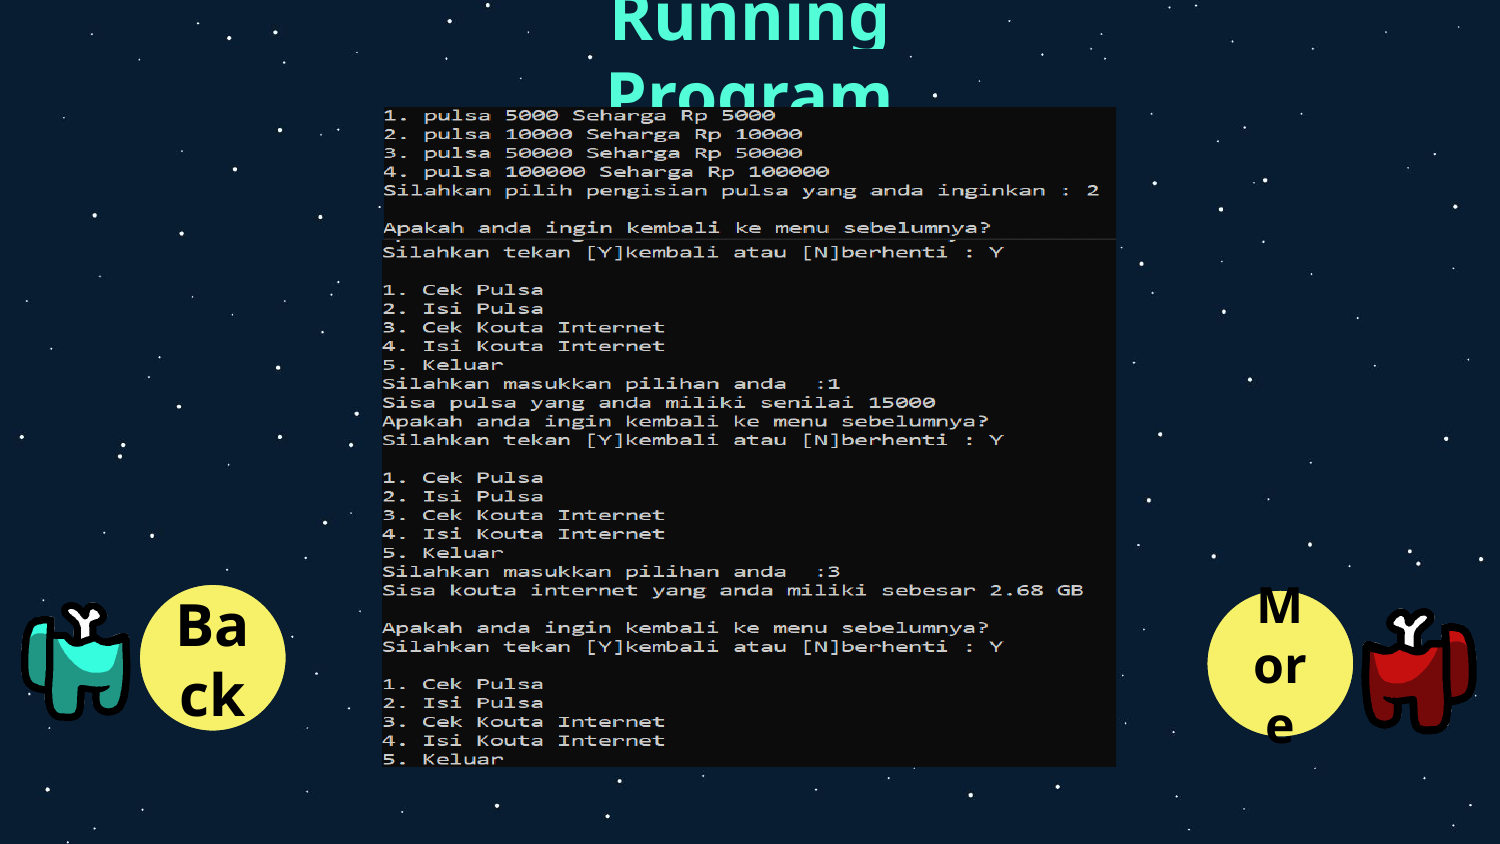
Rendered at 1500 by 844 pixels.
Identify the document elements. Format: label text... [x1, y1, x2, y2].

text_box More [1204, 587, 1322, 740]
title Running Program [475, 12, 1025, 95]
picture [0, 0, 1500, 844]
text_box Back [166, 581, 289, 734]
